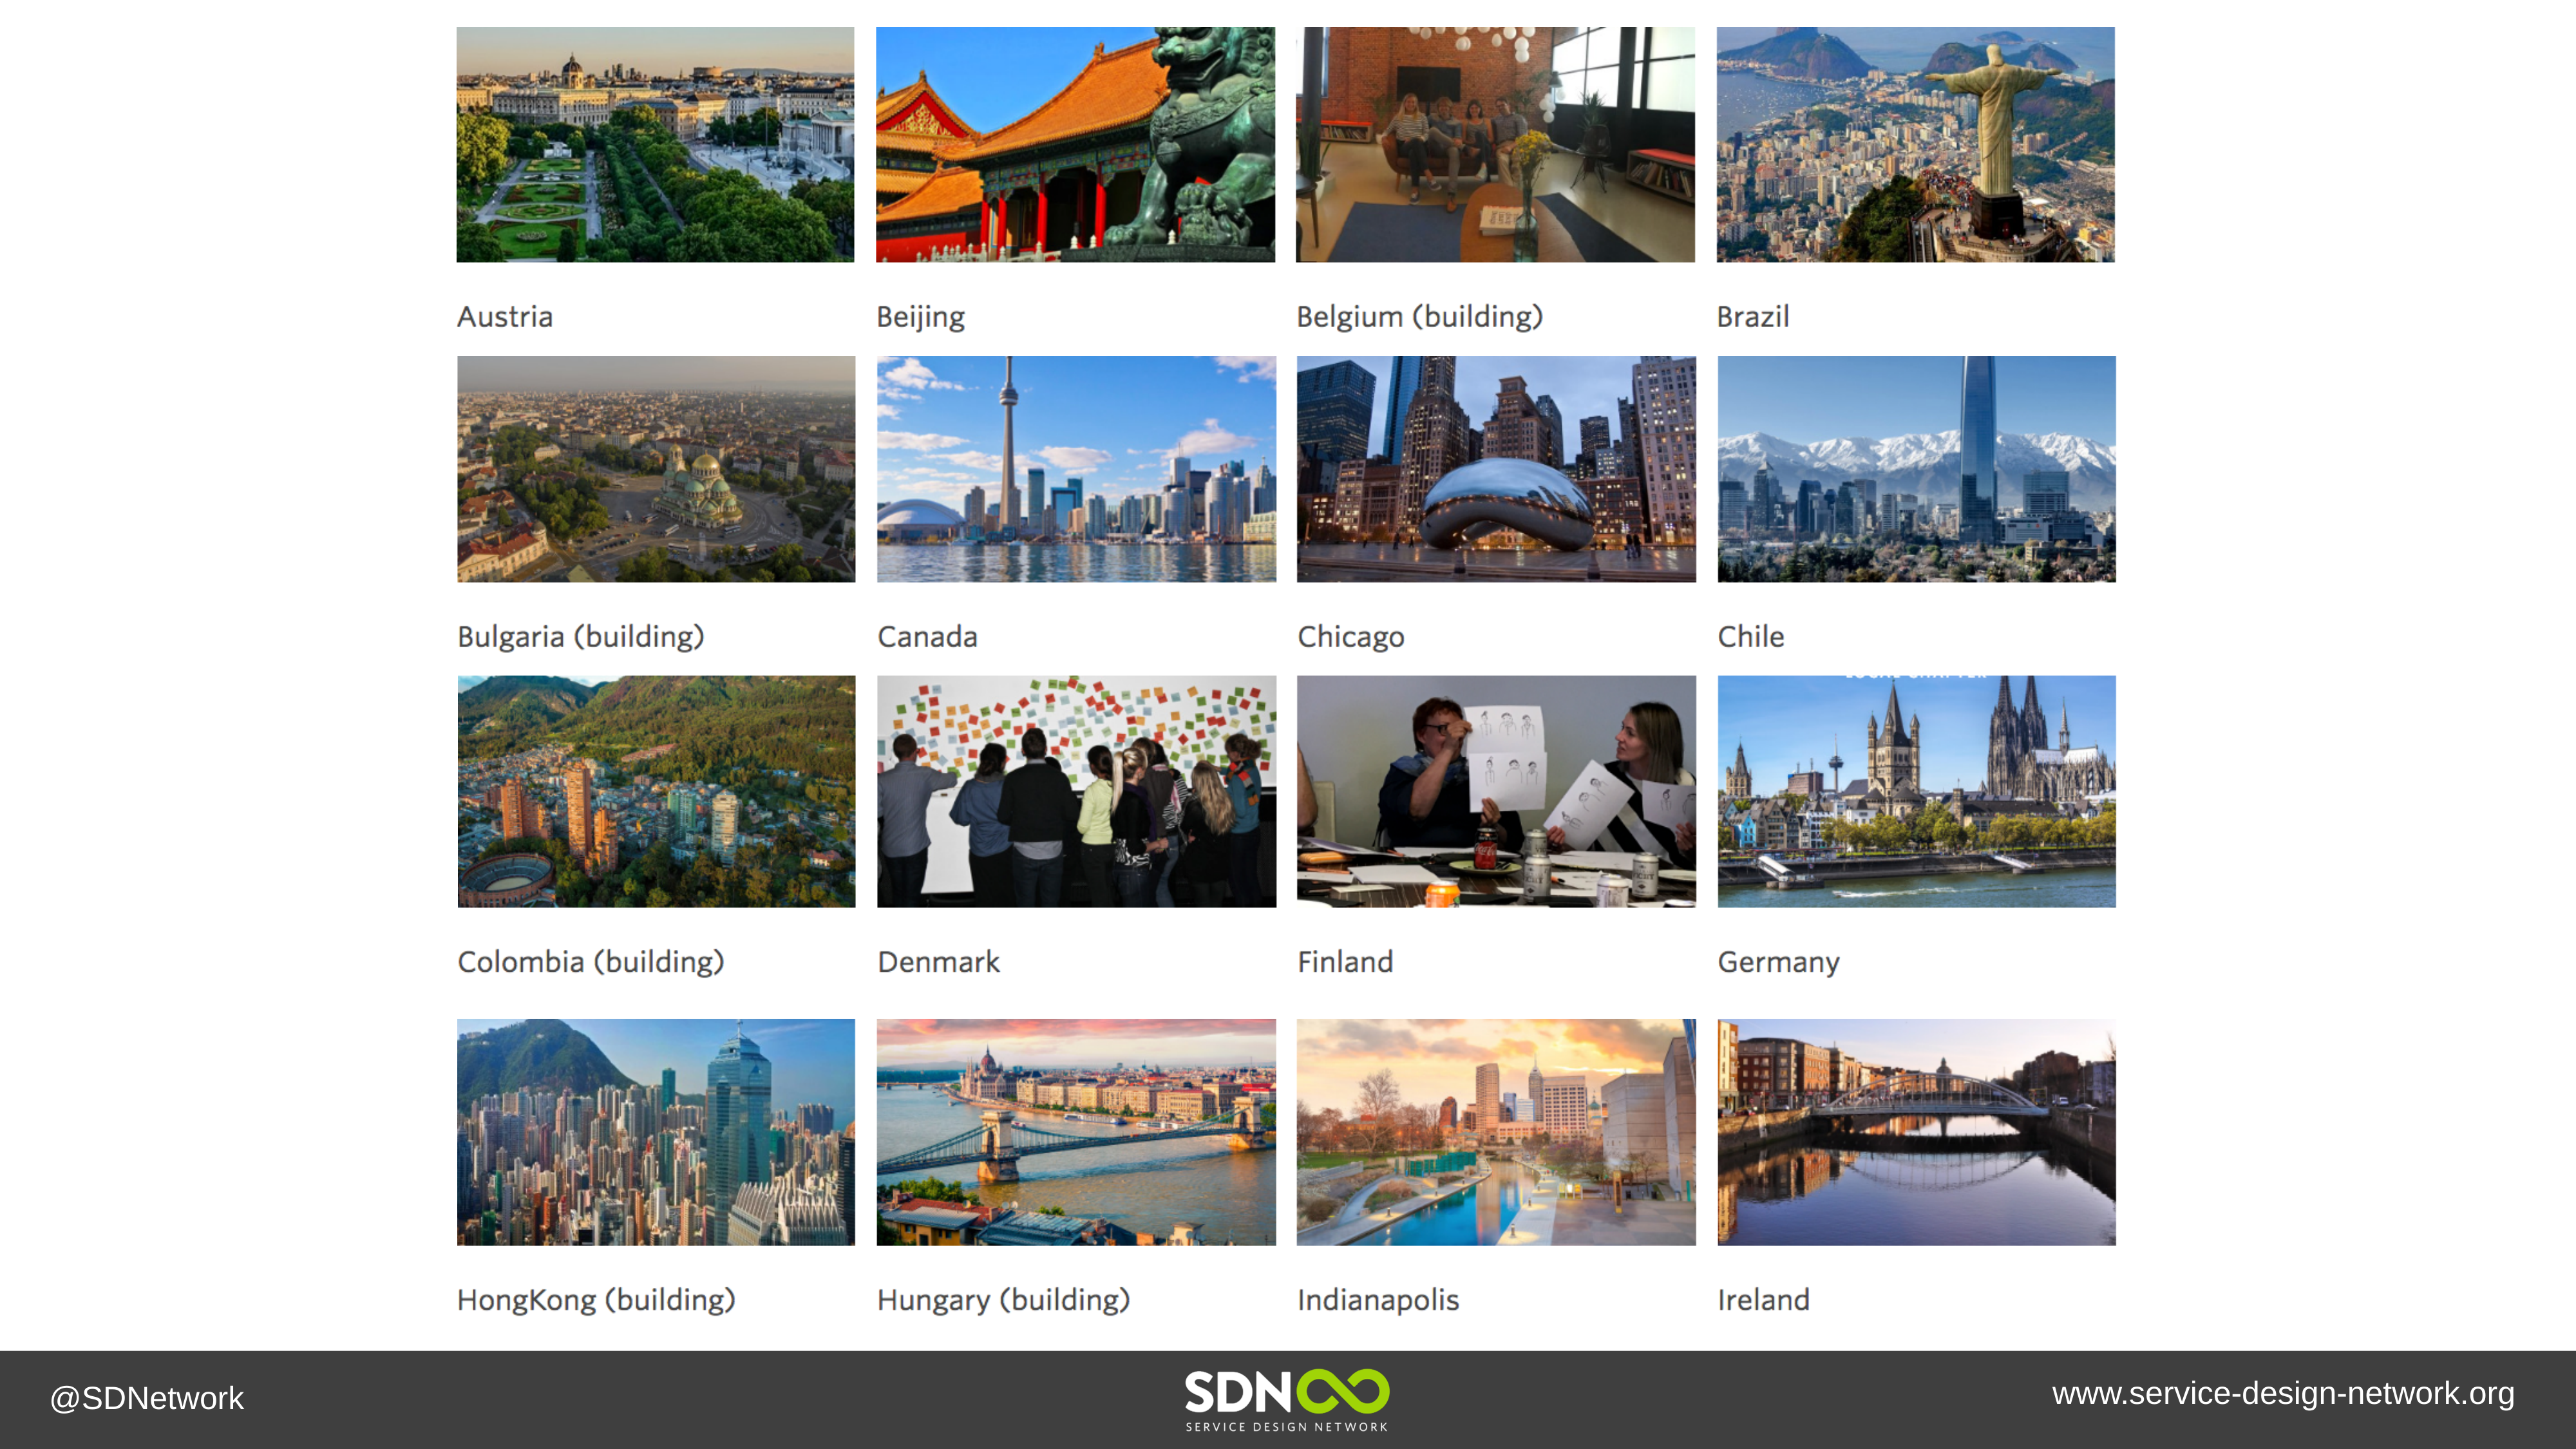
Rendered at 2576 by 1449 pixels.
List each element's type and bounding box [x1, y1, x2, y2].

picture [457, 356, 2118, 662]
picture [458, 676, 2118, 987]
picture [457, 27, 2118, 342]
picture [1168, 1352, 1408, 1448]
picture [457, 1019, 2117, 1325]
